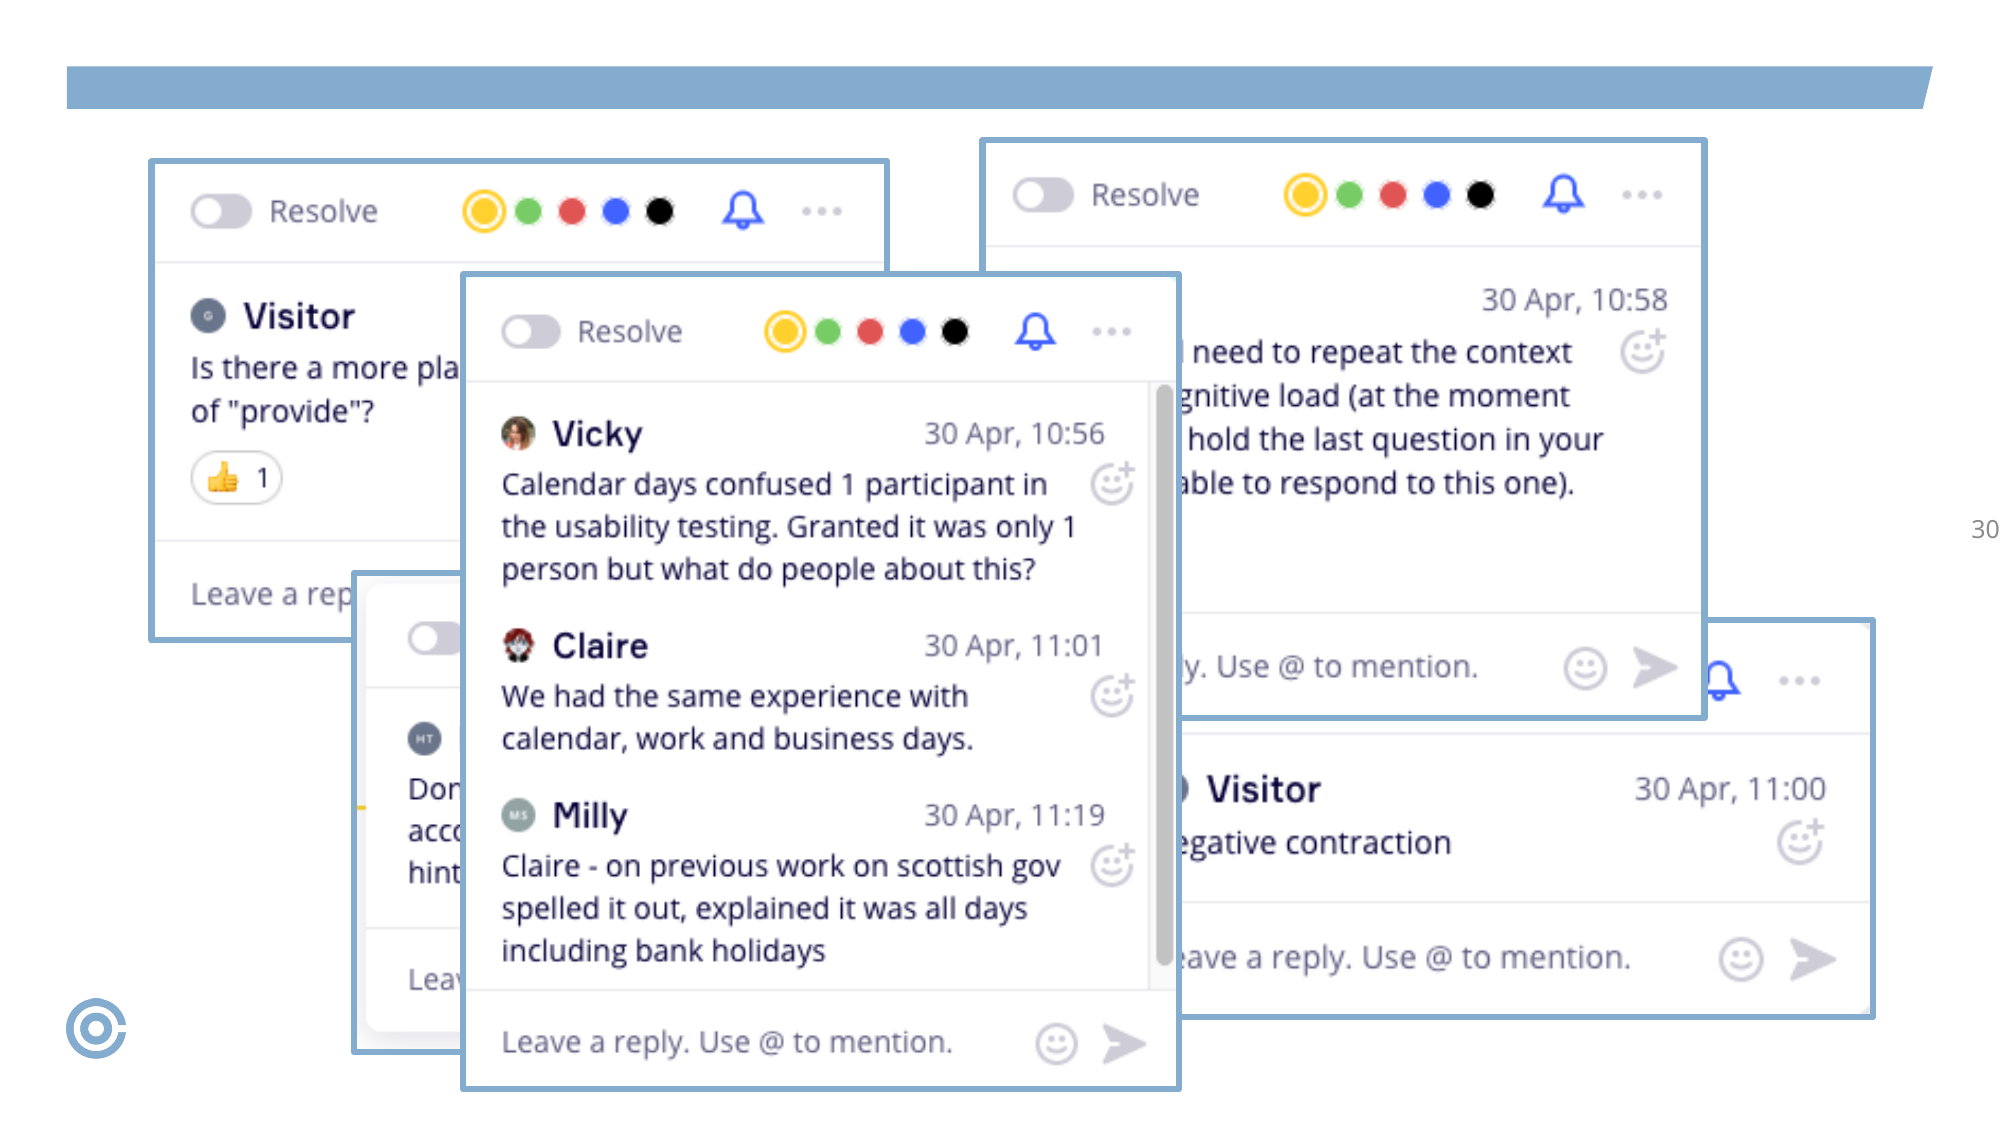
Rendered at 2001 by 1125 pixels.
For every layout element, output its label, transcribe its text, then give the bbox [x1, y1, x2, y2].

slide_number 30 [1708, 501, 2000, 561]
picture [66, 998, 126, 1059]
picture [154, 143, 1870, 1087]
